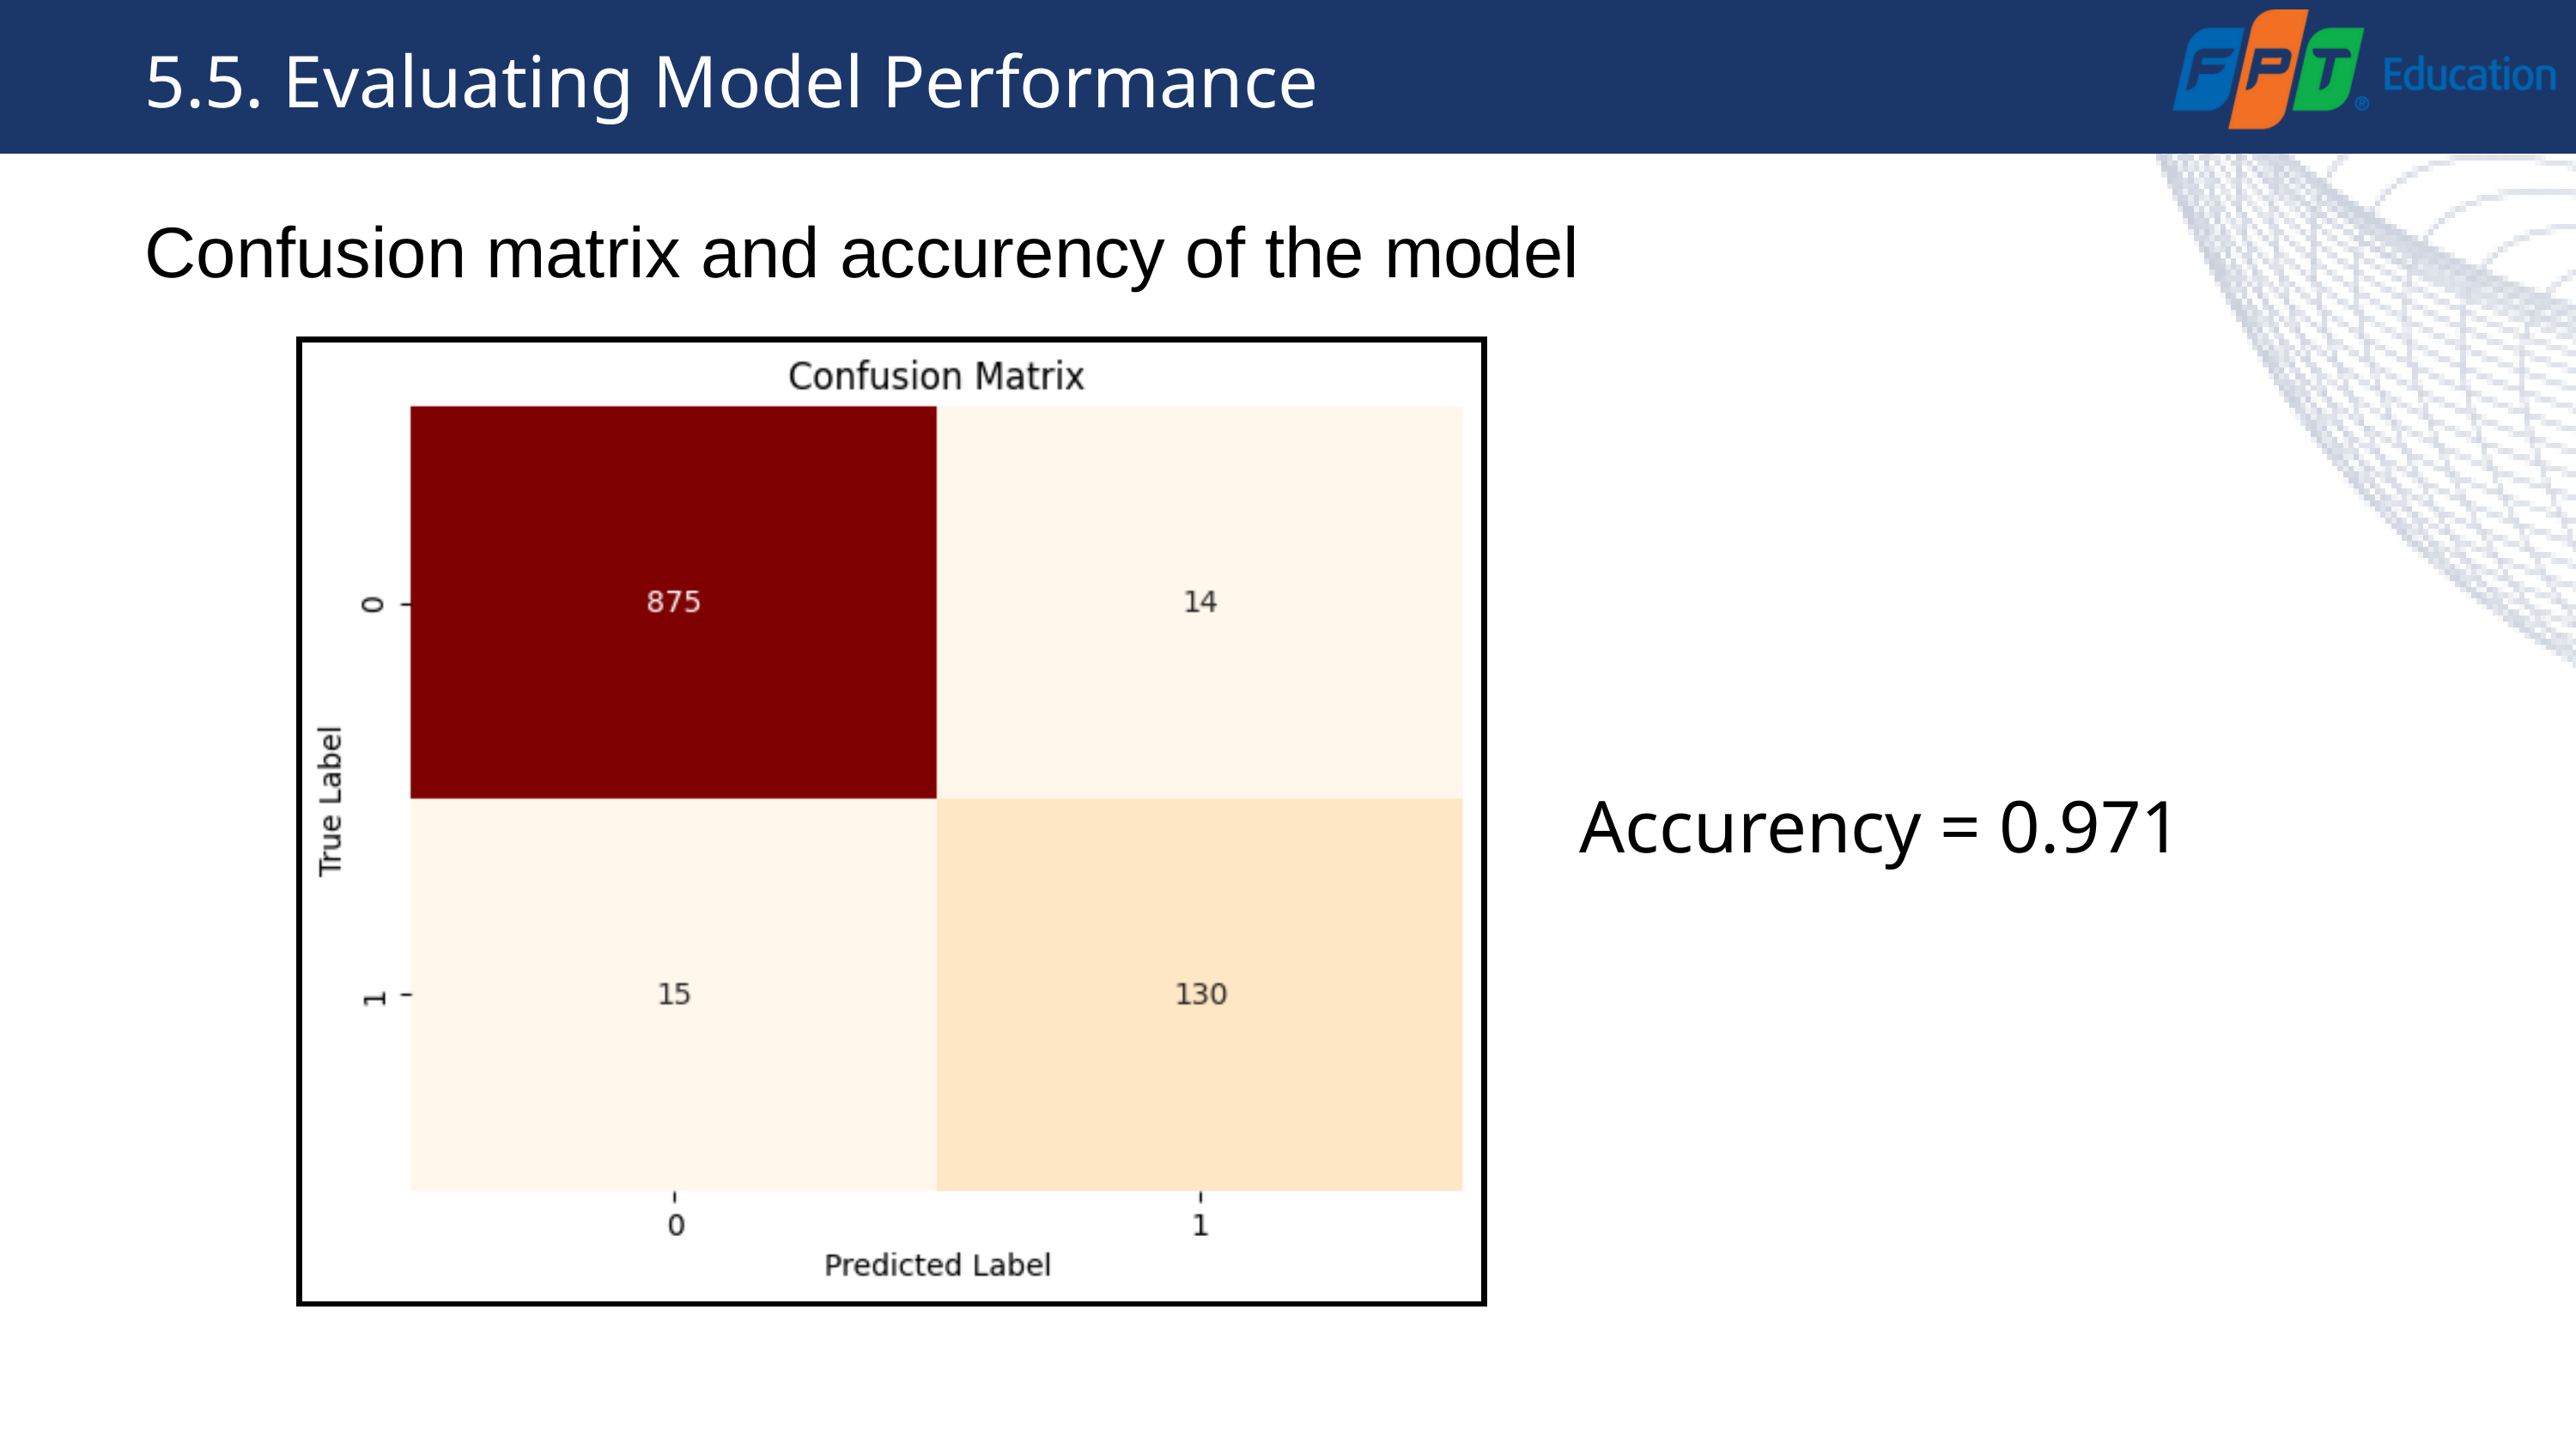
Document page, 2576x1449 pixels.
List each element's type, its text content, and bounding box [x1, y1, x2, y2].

text_box Confusion matrix and accurency of the model [144, 191, 1639, 293]
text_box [0, 0, 2576, 154]
text_box [299, 339, 1485, 1304]
text_box Accurency = 0.971 [1579, 767, 2233, 868]
text_box [2125, 163, 2576, 1216]
